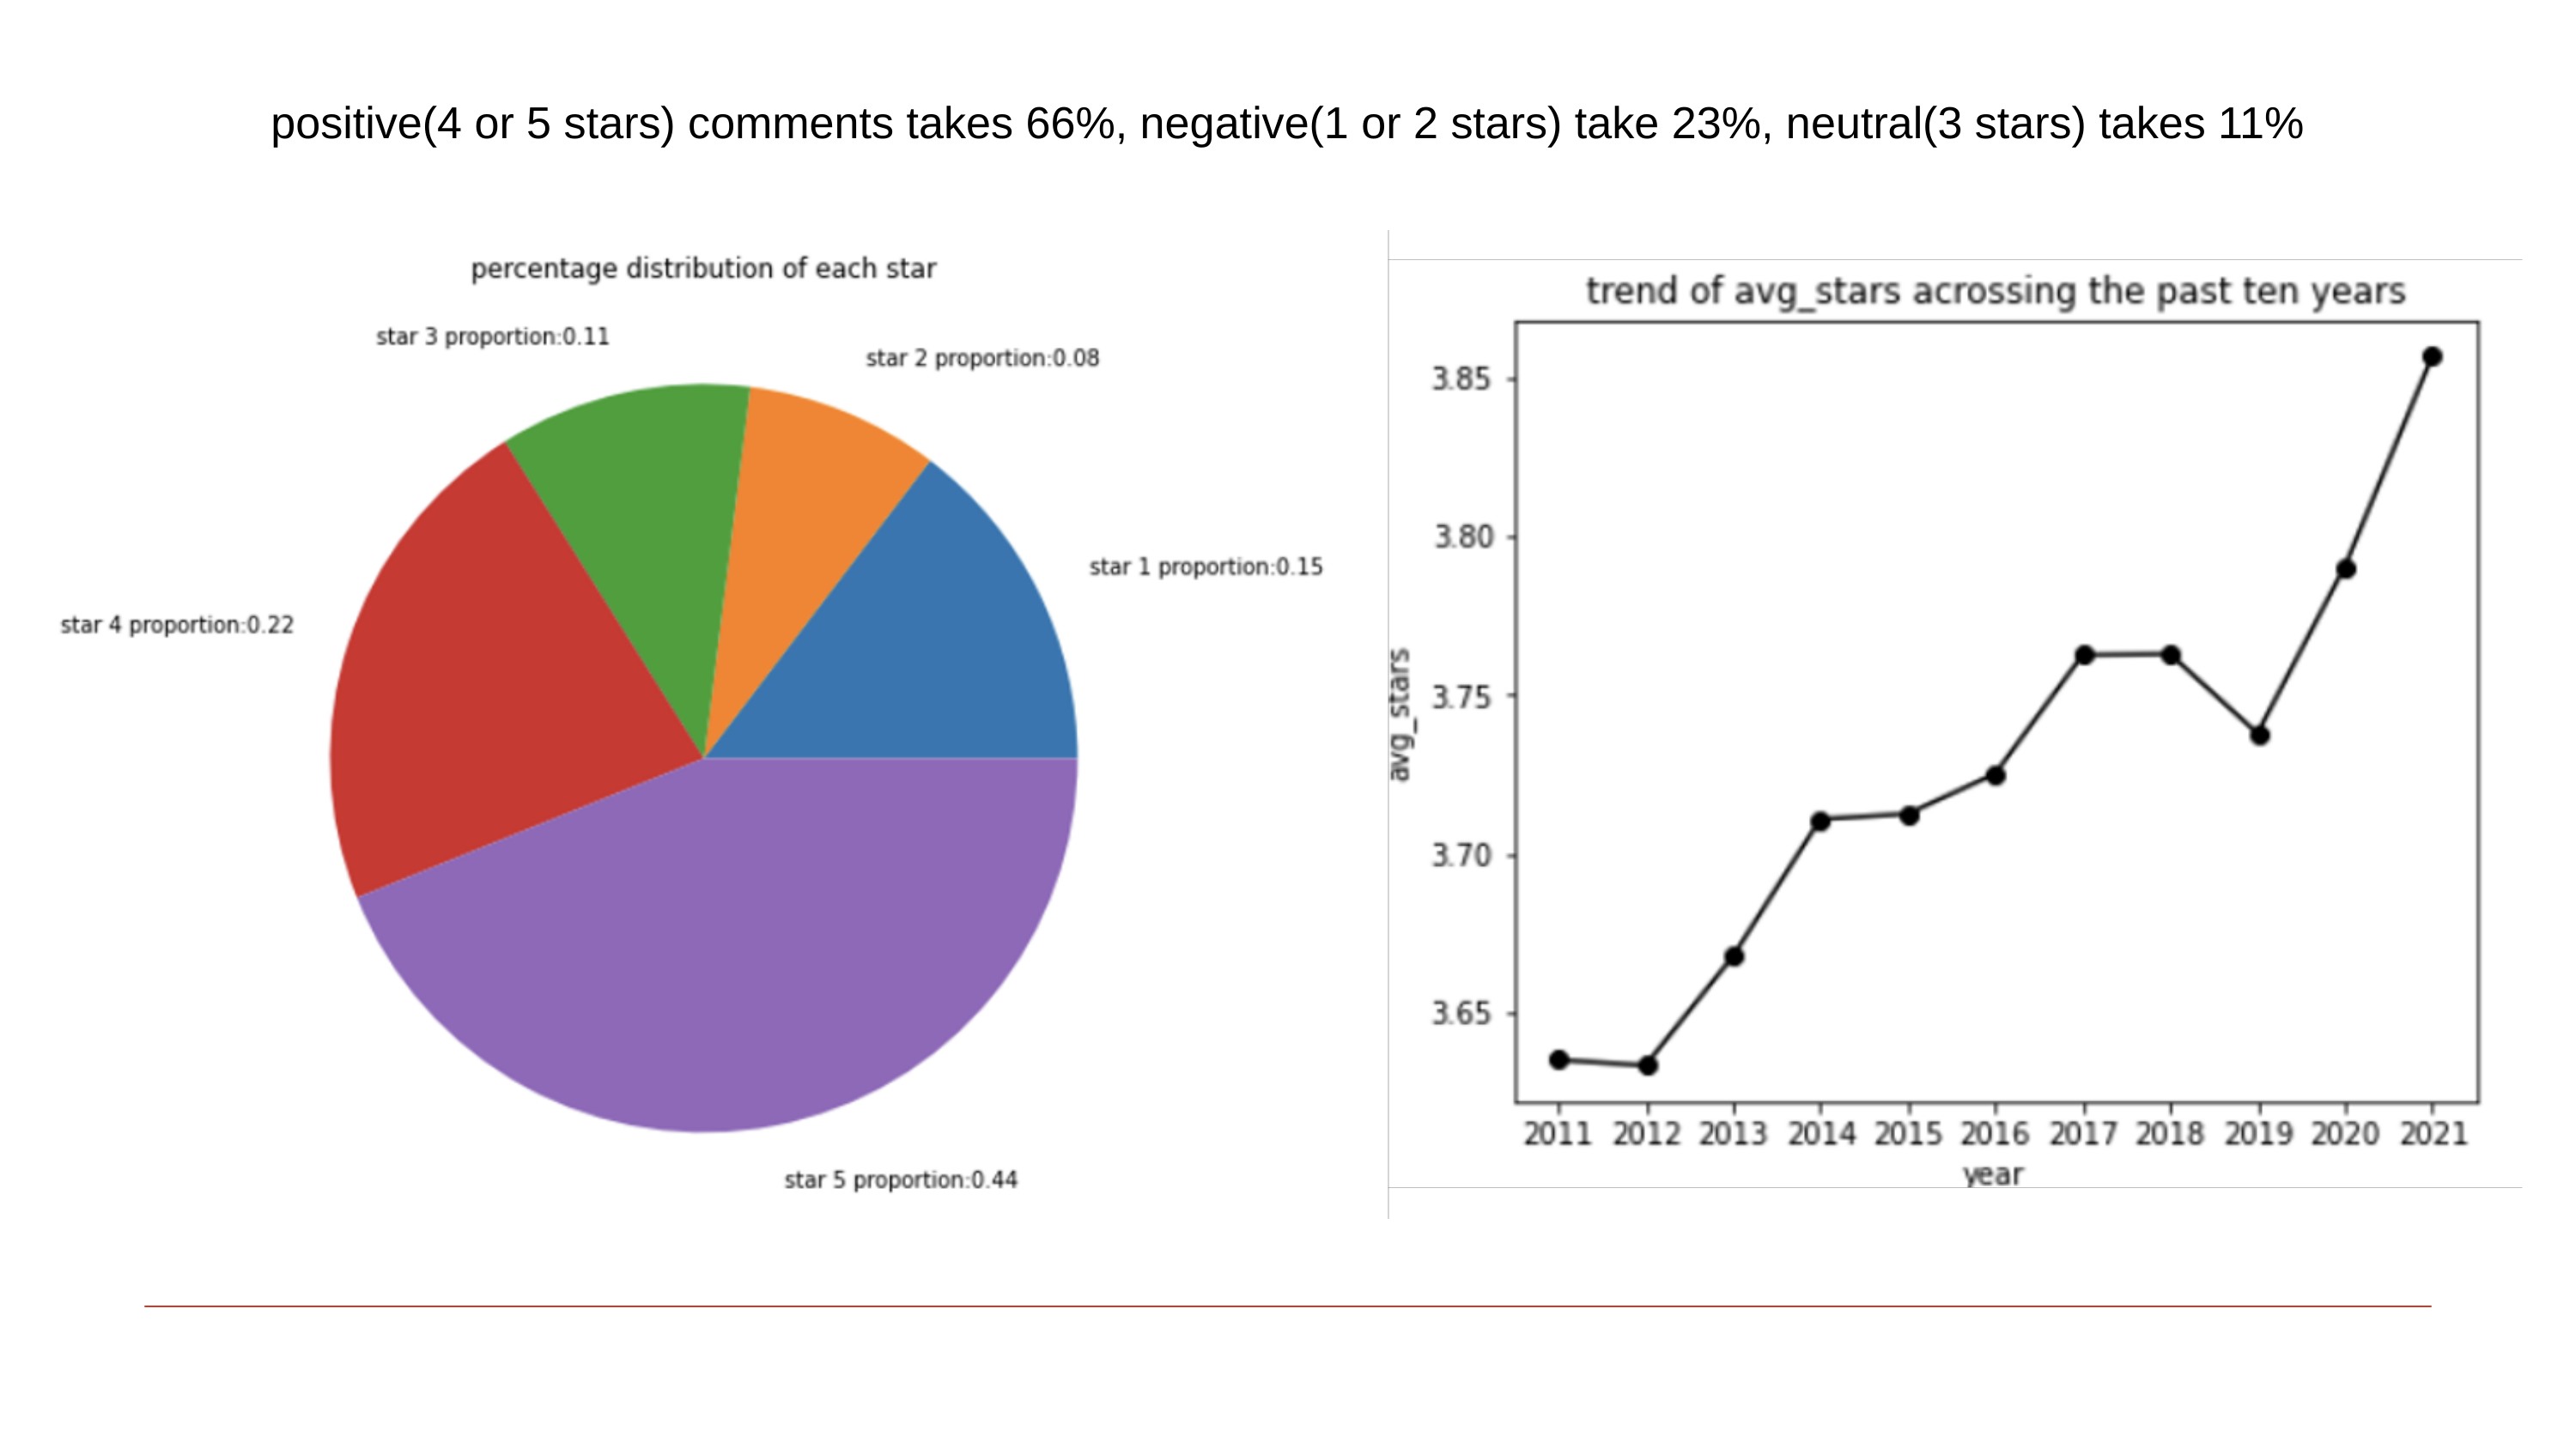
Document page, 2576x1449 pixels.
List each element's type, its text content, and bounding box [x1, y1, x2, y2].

text_box positive(4 or 5 stars) comments takes 66%, negative(1 or 2 stars) take 23%, neutral(3 stars) takes 11% [194, 85, 2382, 149]
picture [27, 229, 2523, 1219]
